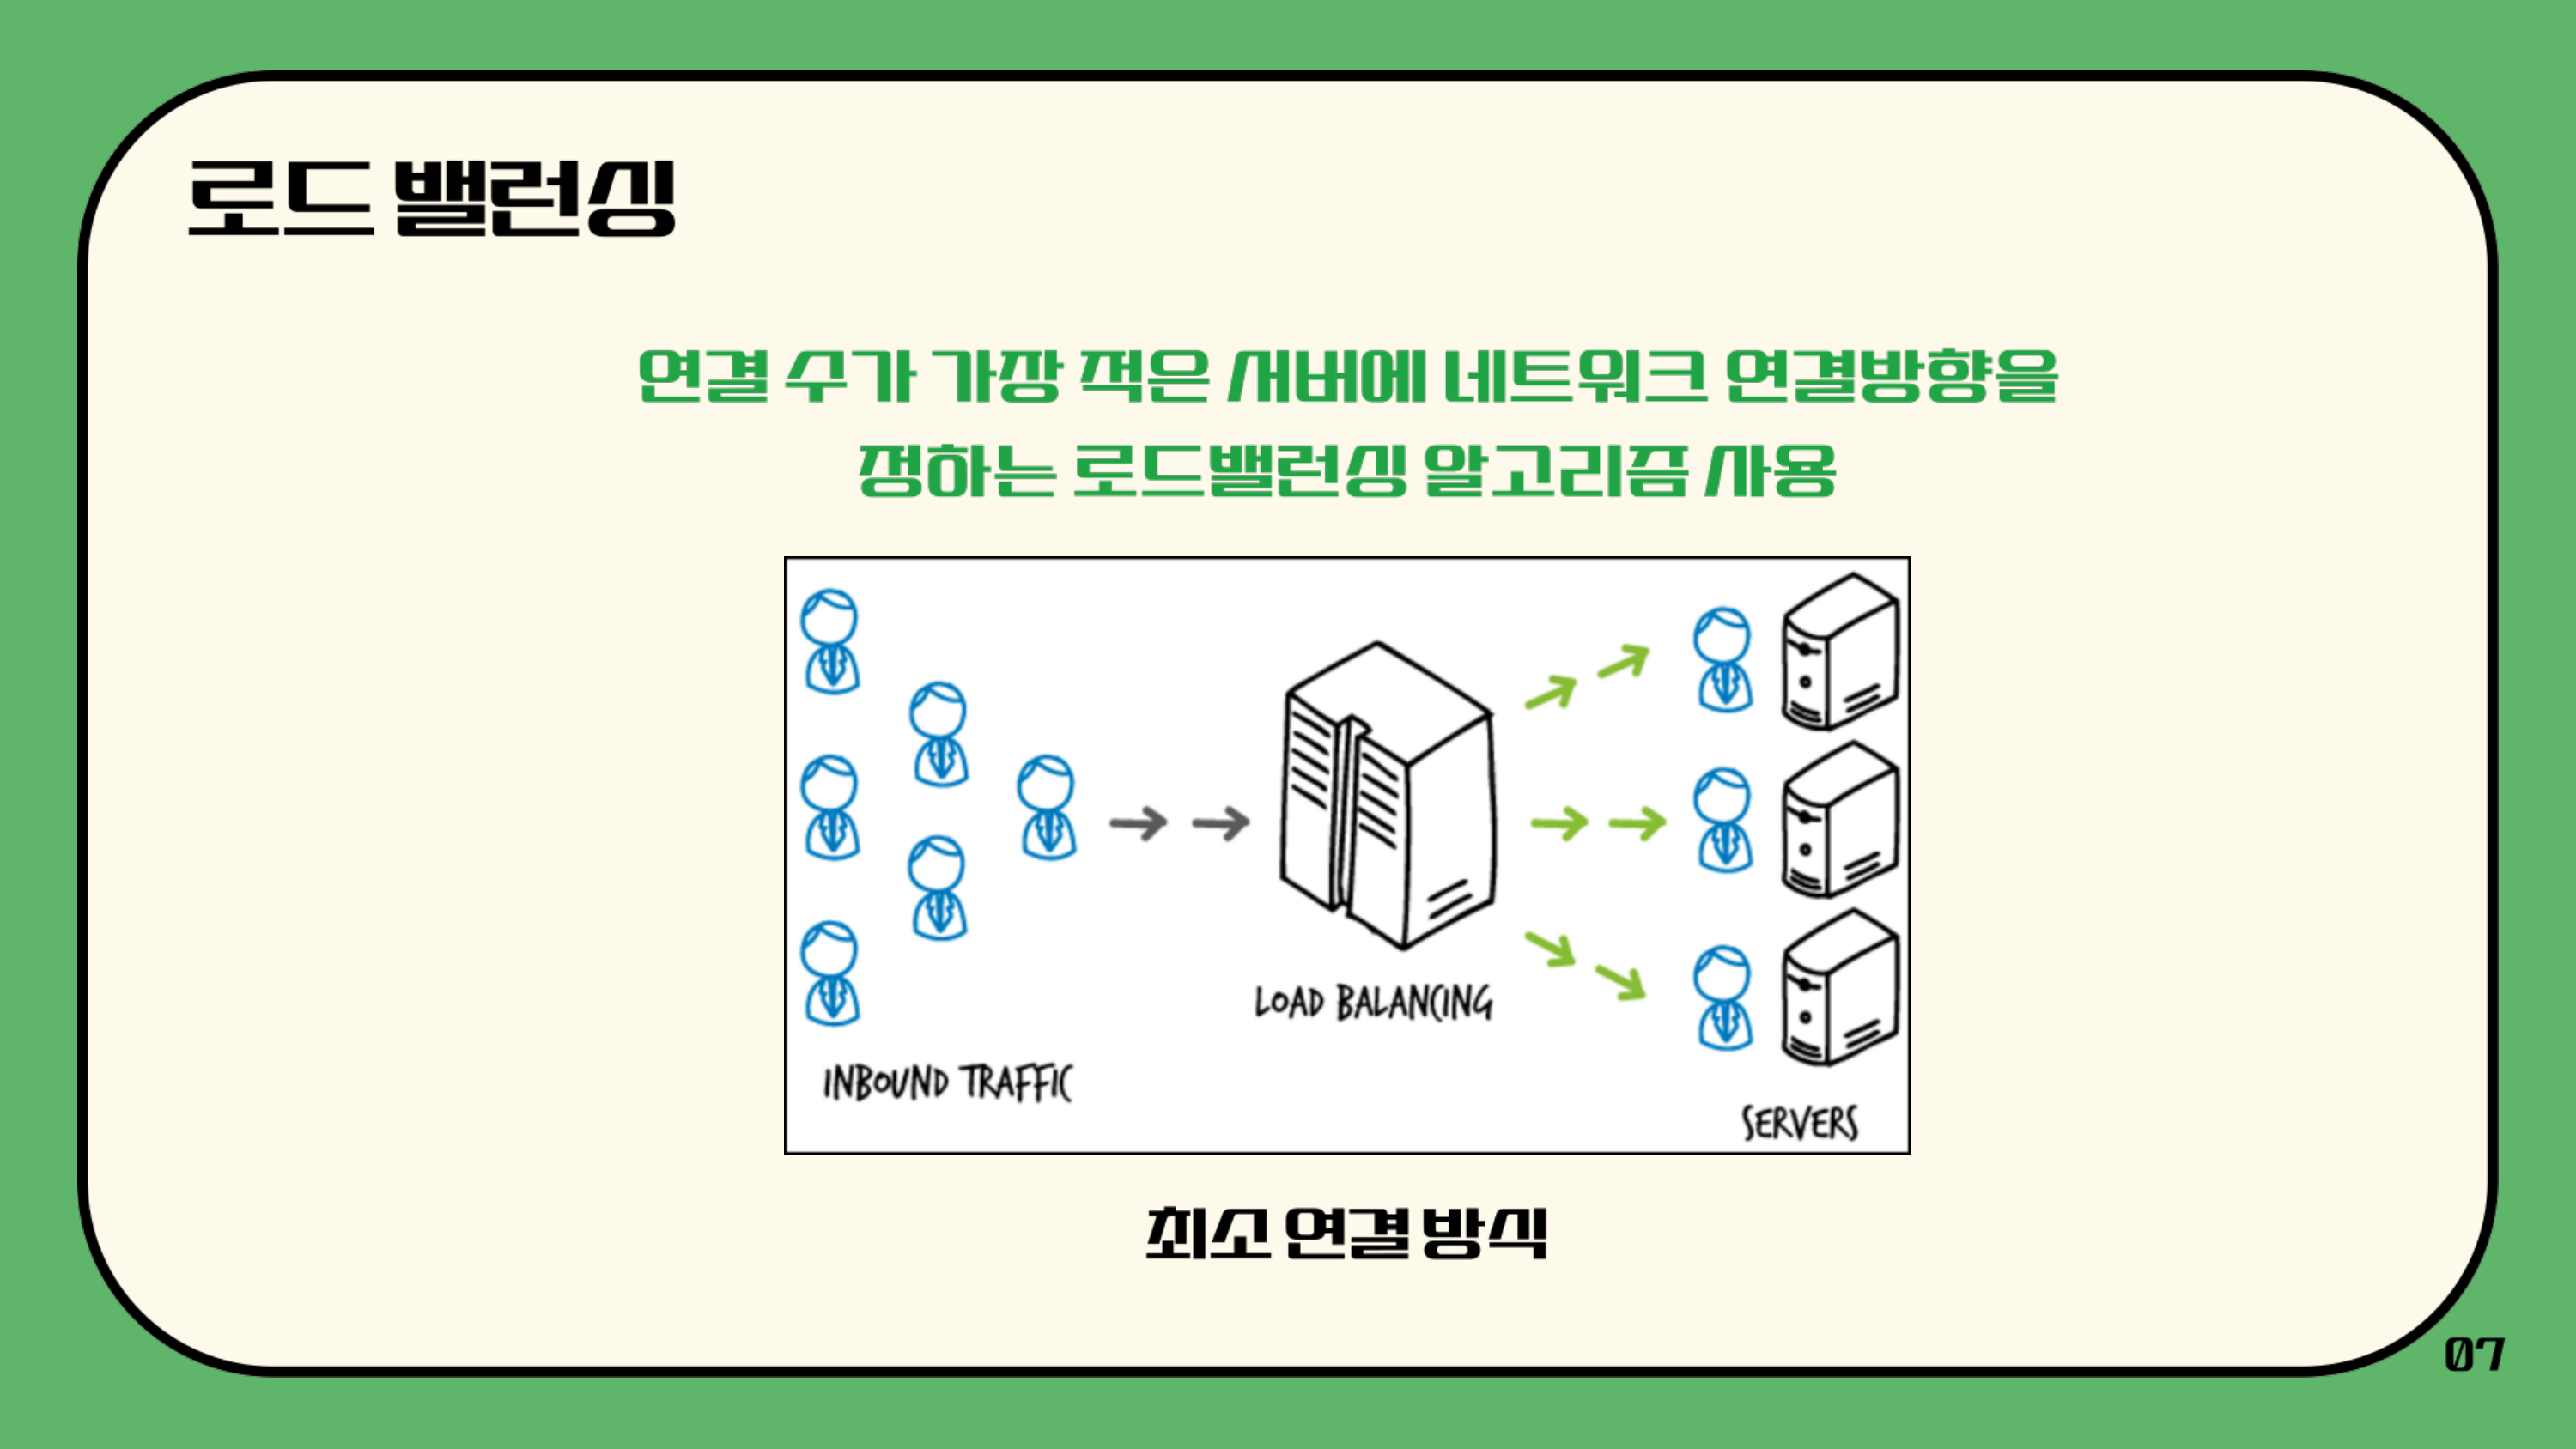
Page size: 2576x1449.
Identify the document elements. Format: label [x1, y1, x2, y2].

picture [598, 320, 2098, 529]
text_box [76, 70, 2499, 1378]
text_box [784, 555, 1912, 1156]
picture [939, 1179, 1584, 1291]
picture [2438, 1319, 2526, 1393]
picture [169, 117, 732, 283]
